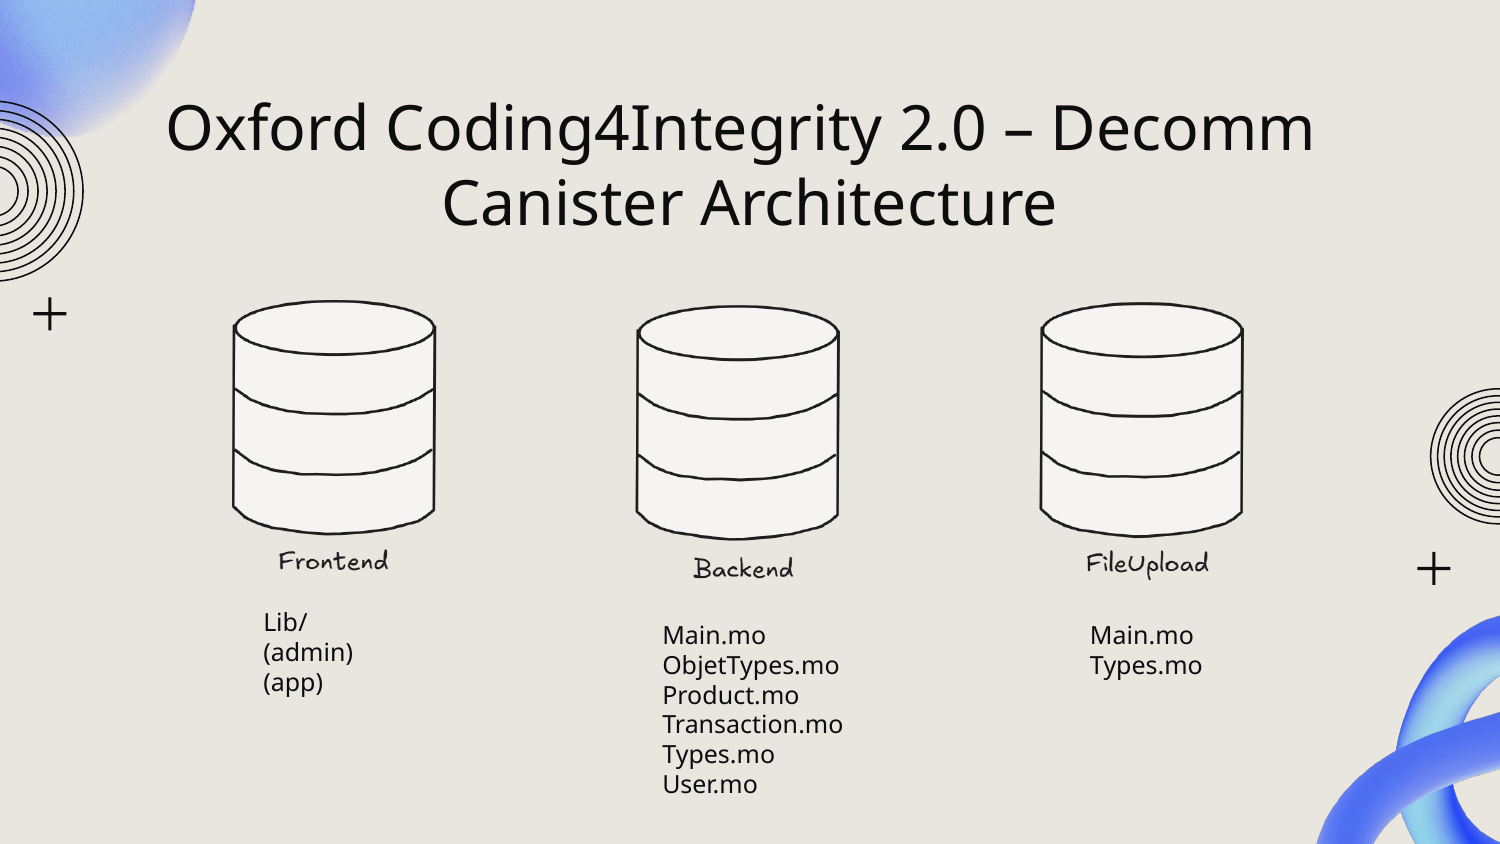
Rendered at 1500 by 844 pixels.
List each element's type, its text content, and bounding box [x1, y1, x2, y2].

text_box Main.mo Types.mo [1074, 604, 1297, 813]
picture [226, 293, 1249, 593]
title Oxford Coding4Integrity 2.0 – Decomm Canister Architecture [118, 72, 1382, 167]
text_box Main.mo ObjetTypes.mo Product.mo Transaction.mo Types.mo User.mo [647, 604, 869, 813]
picture [1216, 572, 1500, 844]
text_box Lib/ (admin) (app) [248, 601, 470, 800]
